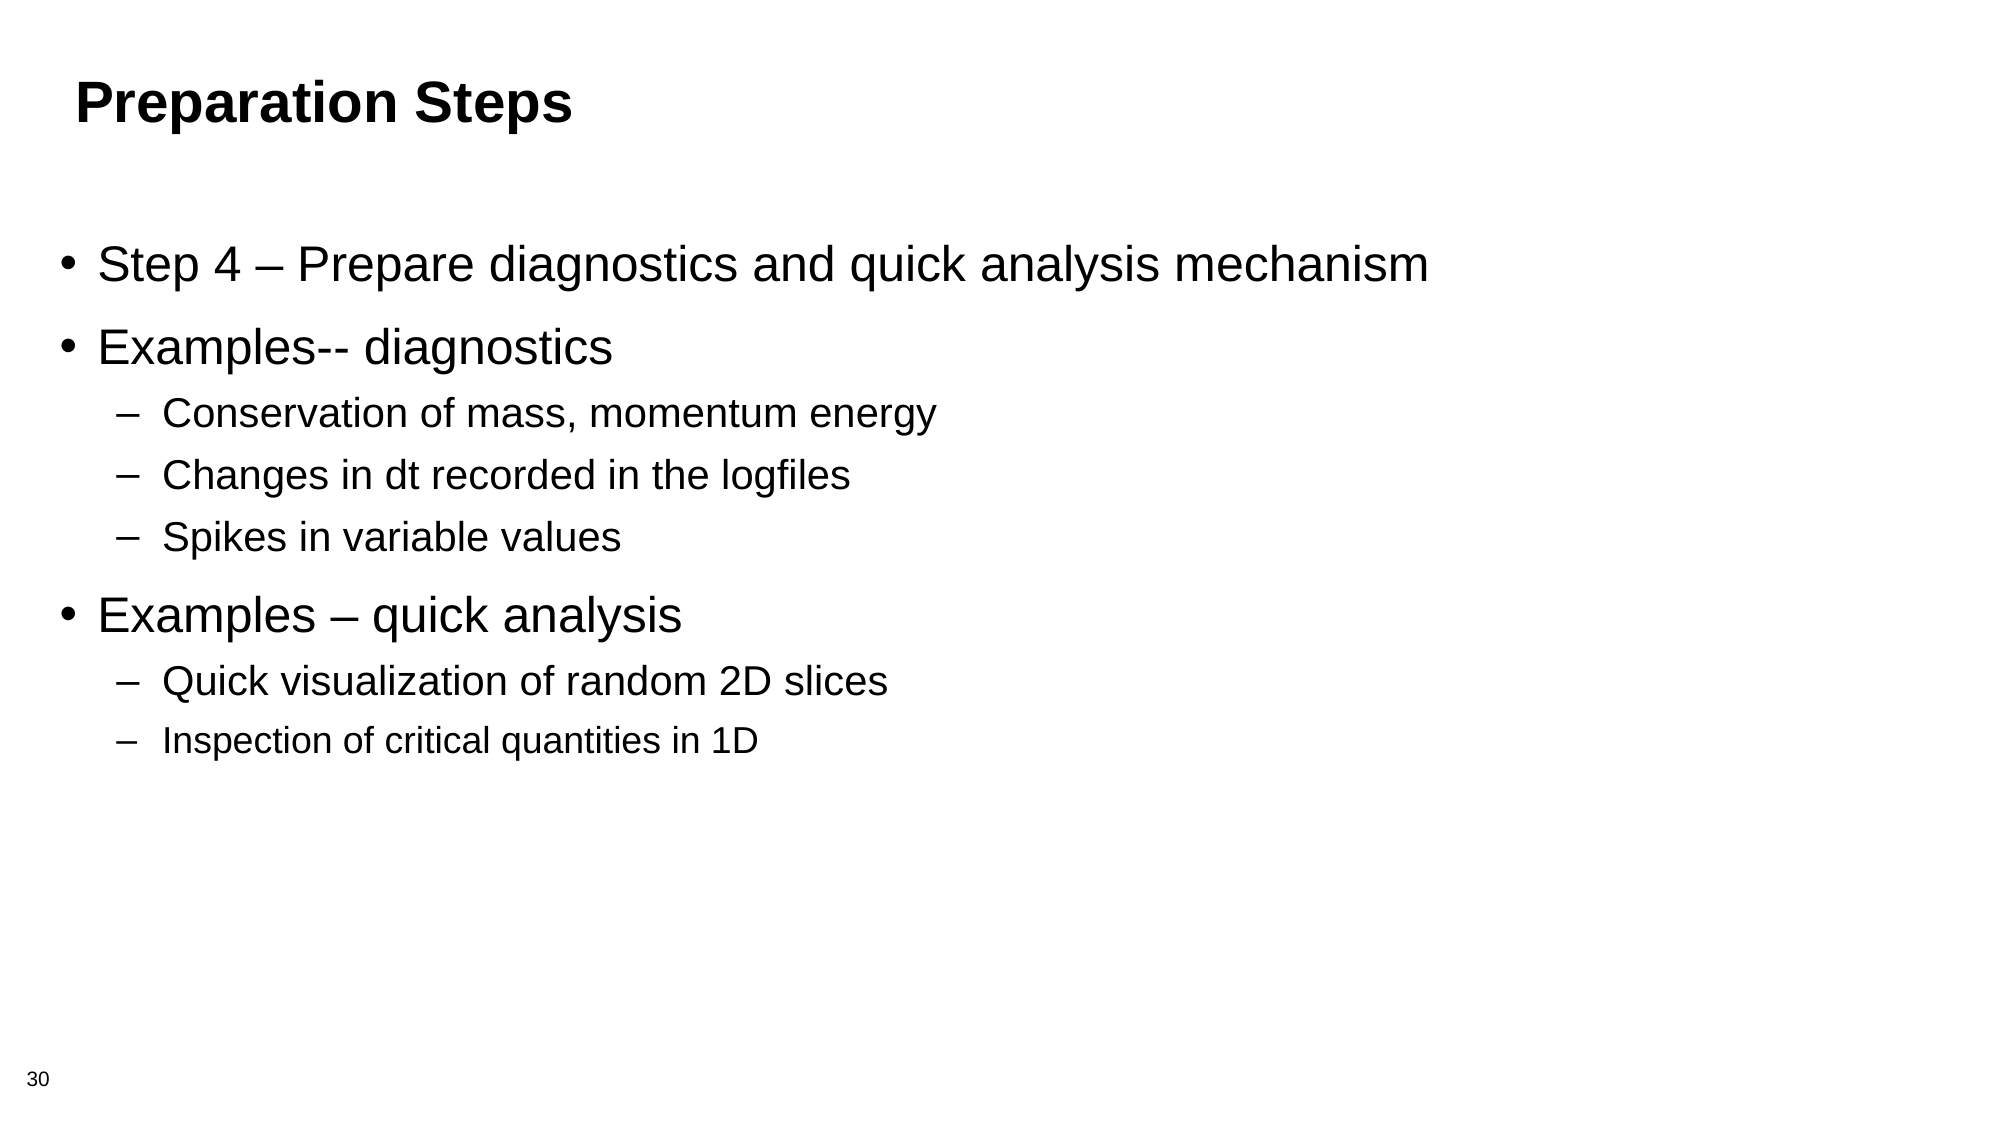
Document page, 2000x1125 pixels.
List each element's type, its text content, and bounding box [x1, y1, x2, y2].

list Step 4 – Prepare diagnostics and quick analysis mechanism Examples-- diagnostics Conservation of mass, momentum energy Changes in dt recorded in the logfiles Spikes in variable values Examples – quick analysis Quick visualization of random 2D slices Inspection of critical quantities in 1D [44, 230, 1885, 895]
title Preparation Steps [59, 67, 1926, 218]
